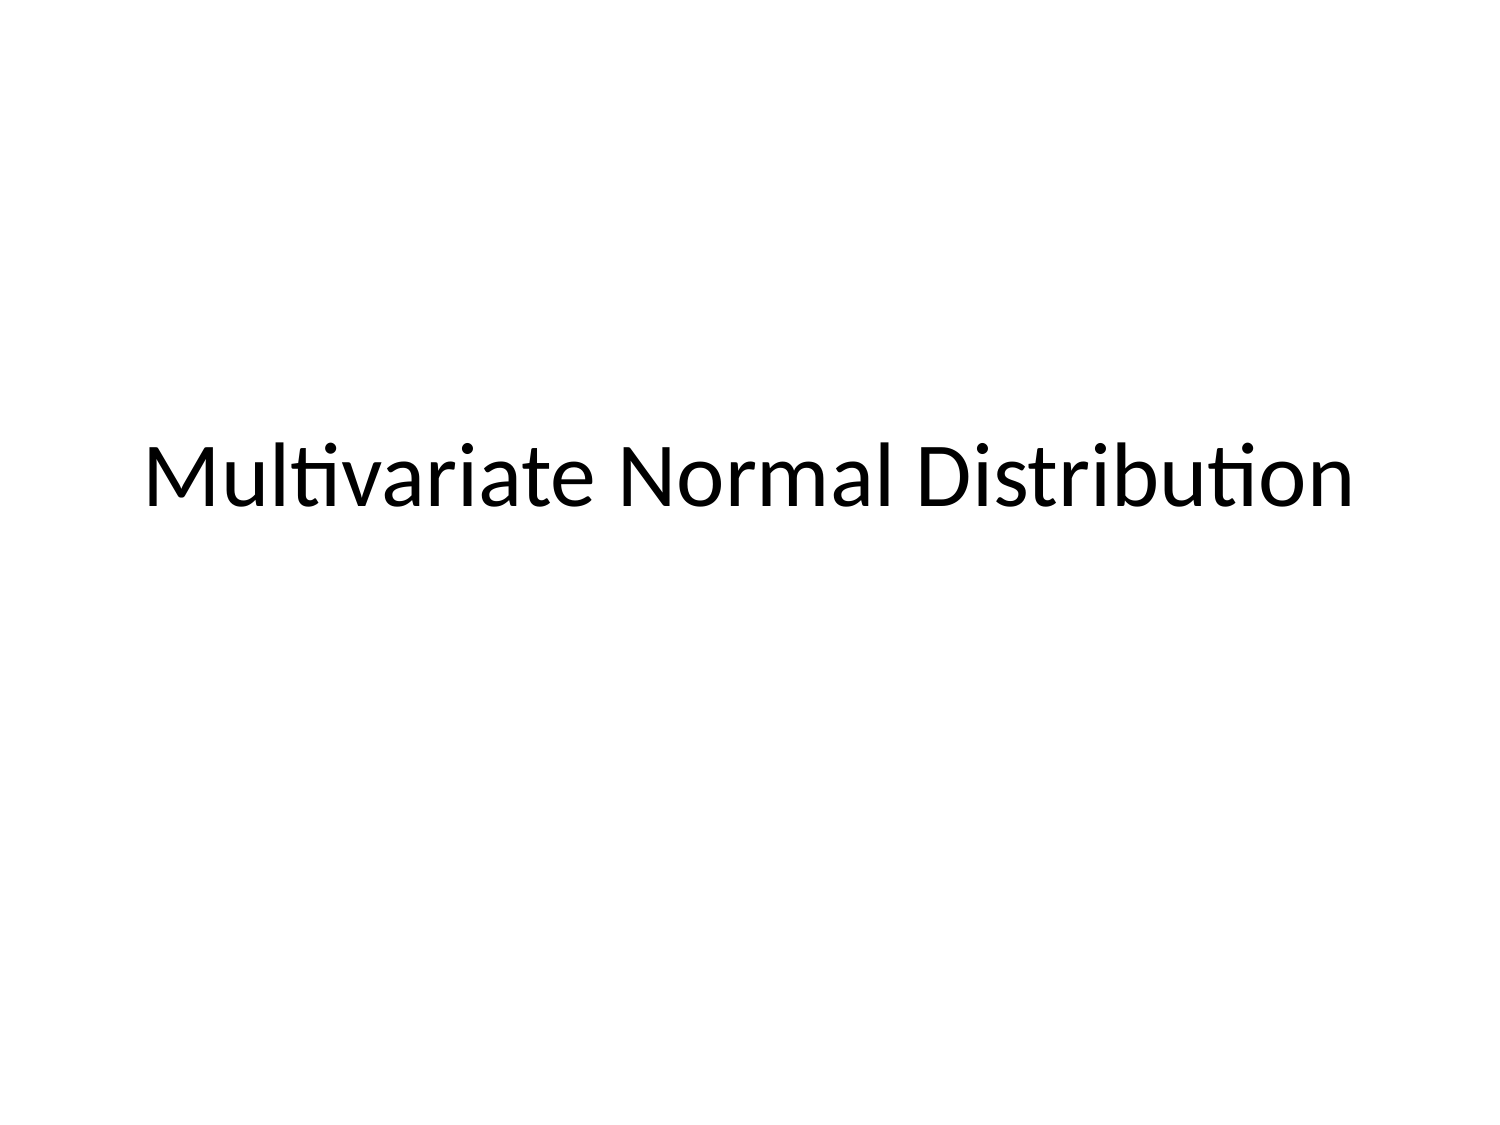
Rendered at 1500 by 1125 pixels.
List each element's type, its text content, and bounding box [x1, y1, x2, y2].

title Multivariate Normal Distribution [112, 349, 1388, 591]
